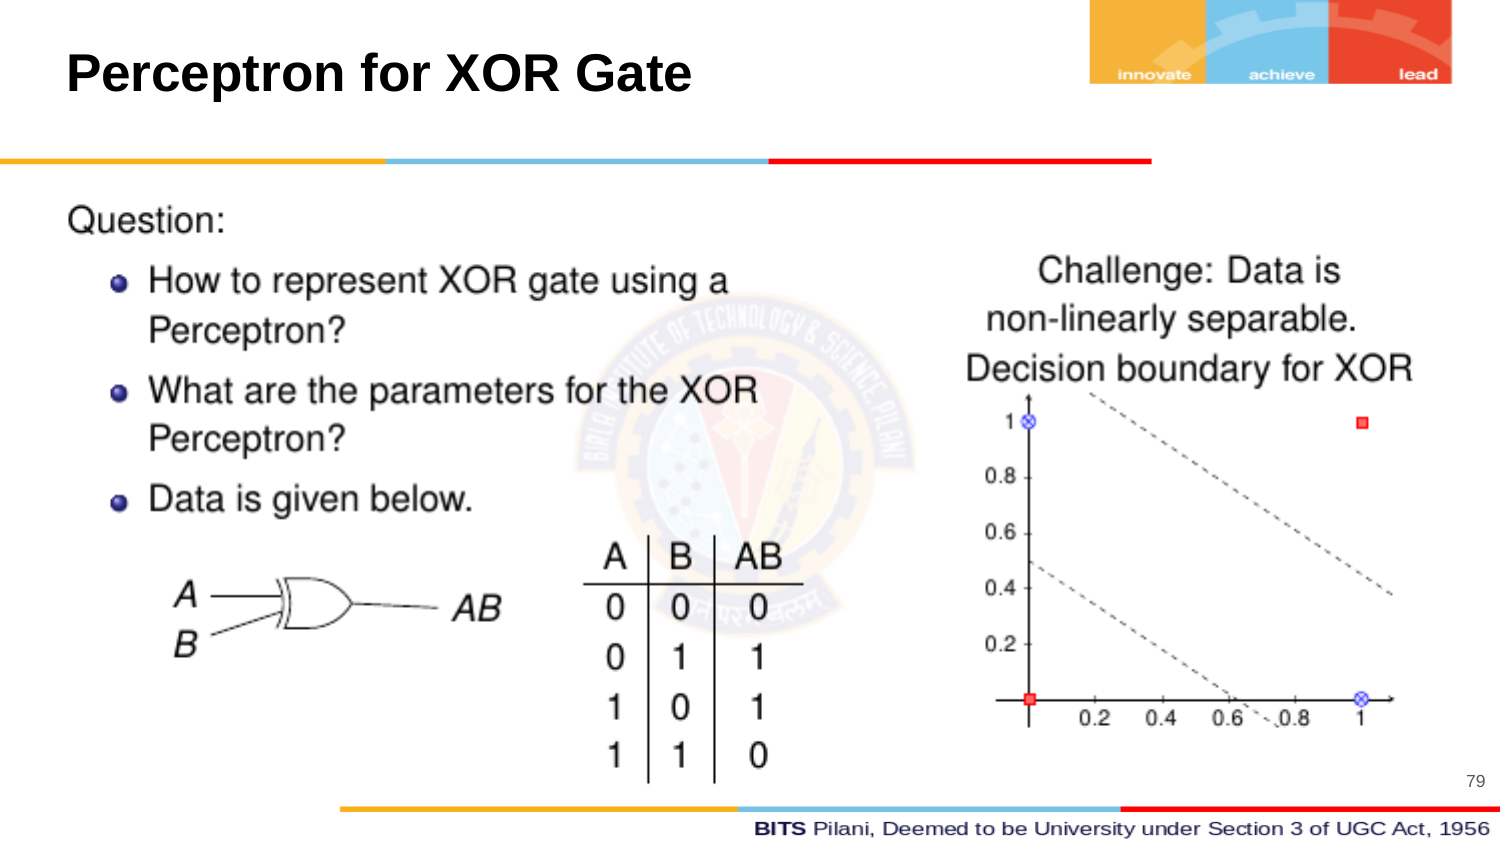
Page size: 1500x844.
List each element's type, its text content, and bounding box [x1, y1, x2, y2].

slide_number 79 [1410, 755, 1500, 807]
title Perceptron for XOR Gate [51, 23, 1449, 118]
picture [0, 0, 1500, 844]
